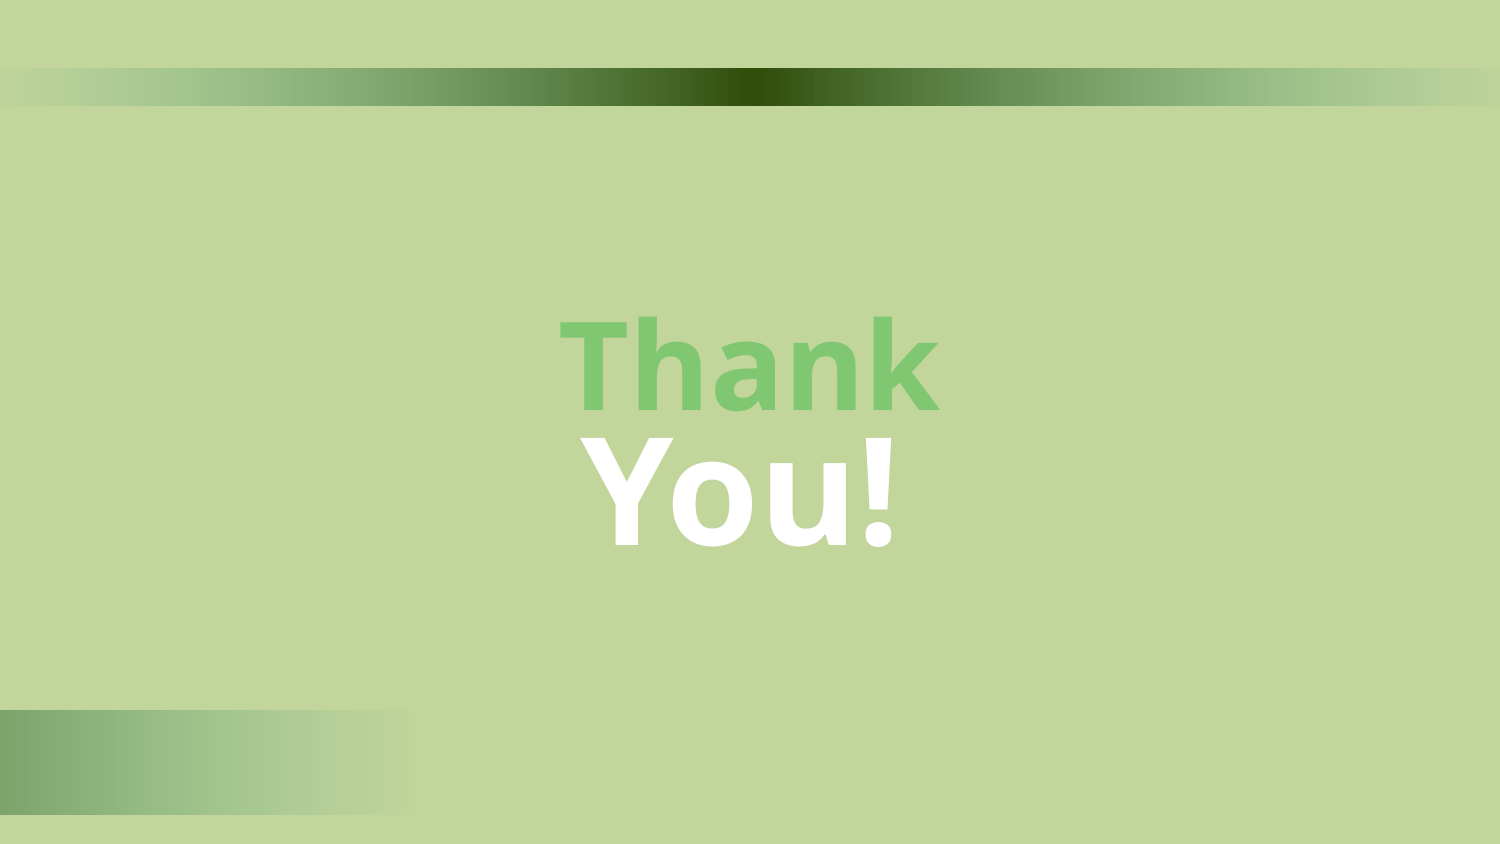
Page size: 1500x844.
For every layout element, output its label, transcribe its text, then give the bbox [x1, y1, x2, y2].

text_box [0, 698, 421, 815]
text_box You! [478, 405, 1003, 581]
text_box Thank [396, 296, 1104, 439]
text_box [0, 56, 1500, 106]
